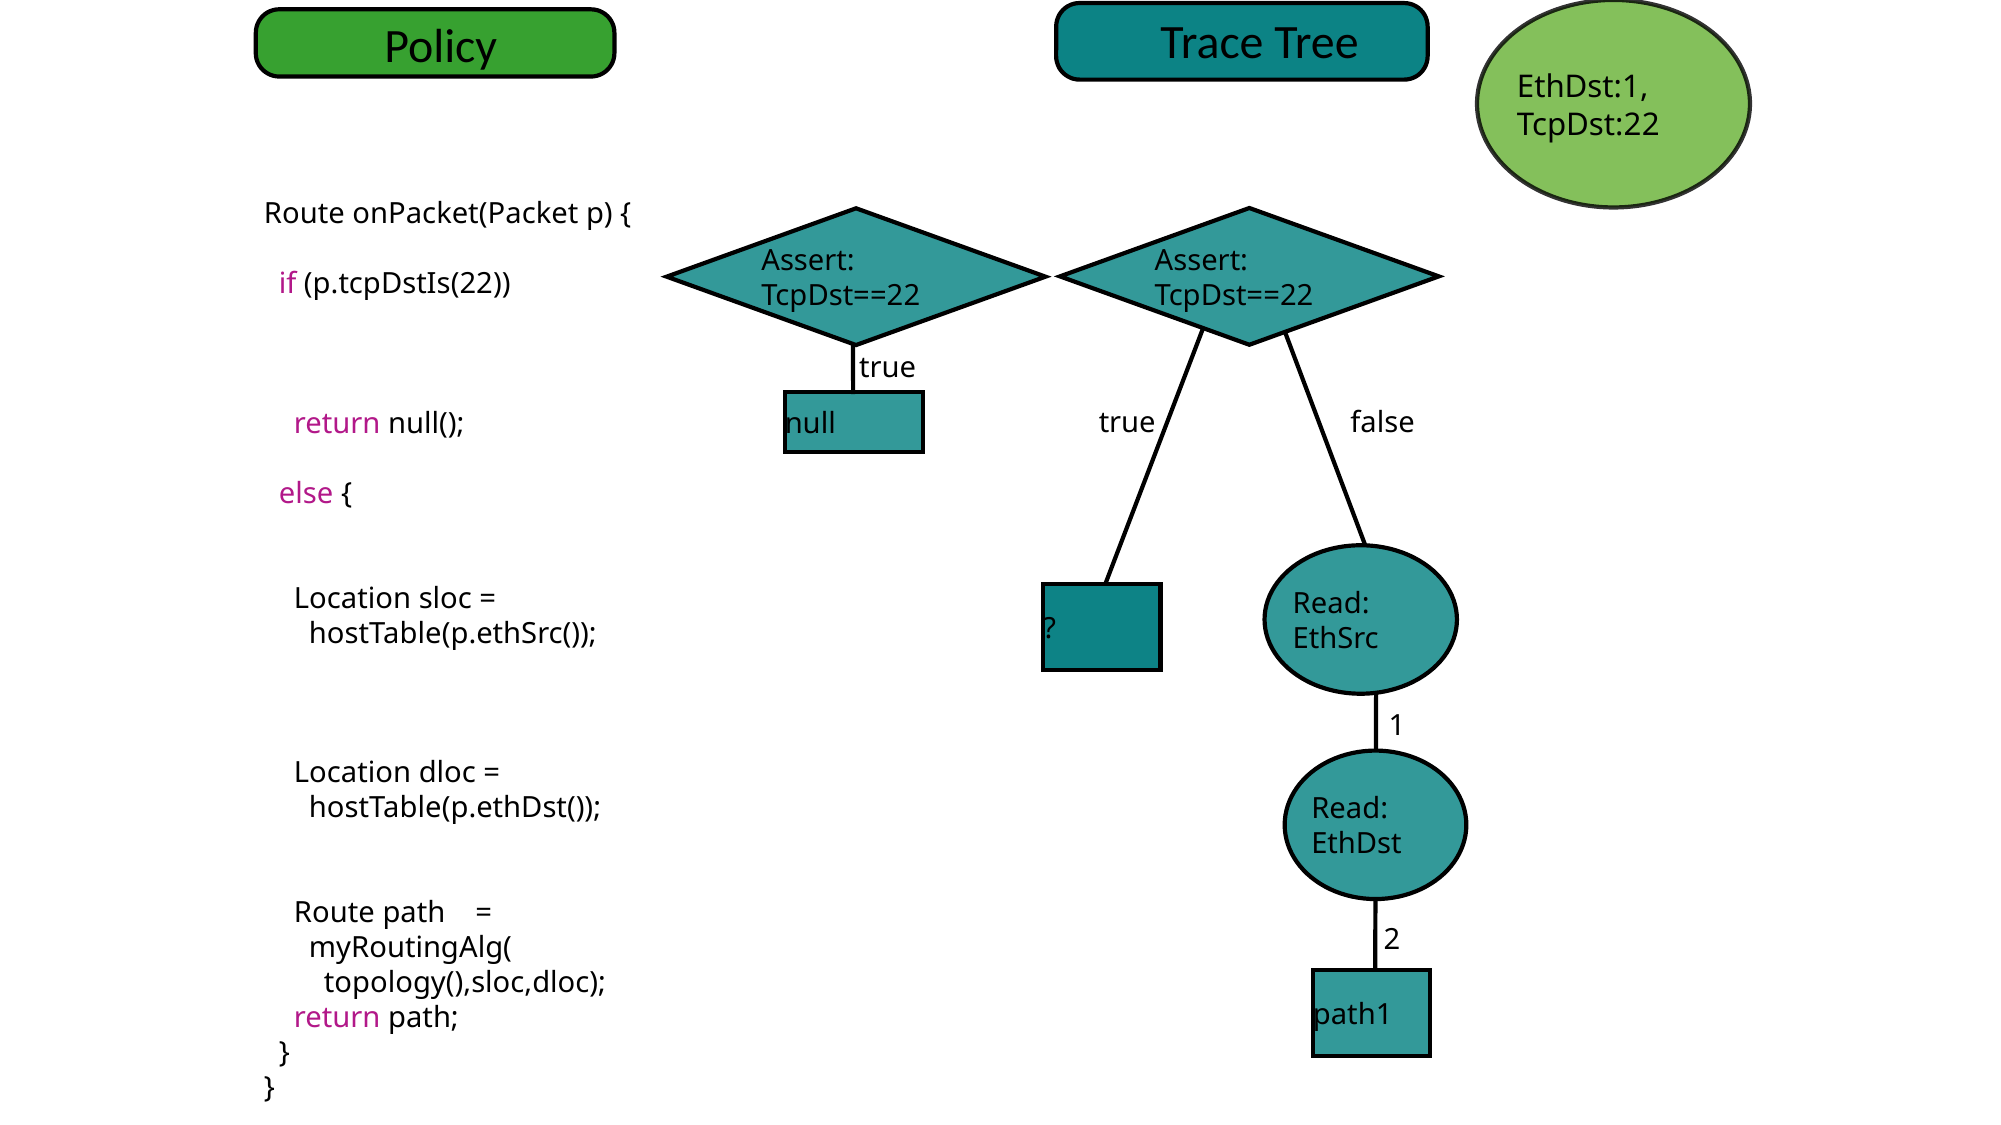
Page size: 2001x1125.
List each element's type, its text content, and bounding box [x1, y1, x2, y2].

text_box [1056, 3, 1428, 80]
text_box null [797, 392, 924, 453]
text_box Assert: TcpDst==22 [797, 208, 1043, 346]
text_box Route onPacket(Packet p) { if (p.tcpDstIs(22)) return null(); else { Location sloc = hostTable(p.ethSrc()); Location dloc = hostTable(p.ethDst()); Route path = myRoutingAlg( topology(),sloc,dloc); return path; } } [264, 179, 797, 1118]
text_box [255, 9, 615, 77]
text_box Trace Tree [1160, 10, 1360, 69]
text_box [1043, 207, 1467, 1056]
text_box EthDst:1, TcpDst:22 [1477, 0, 1750, 208]
text_box Policy [384, 14, 498, 72]
text_box true [859, 347, 972, 383]
